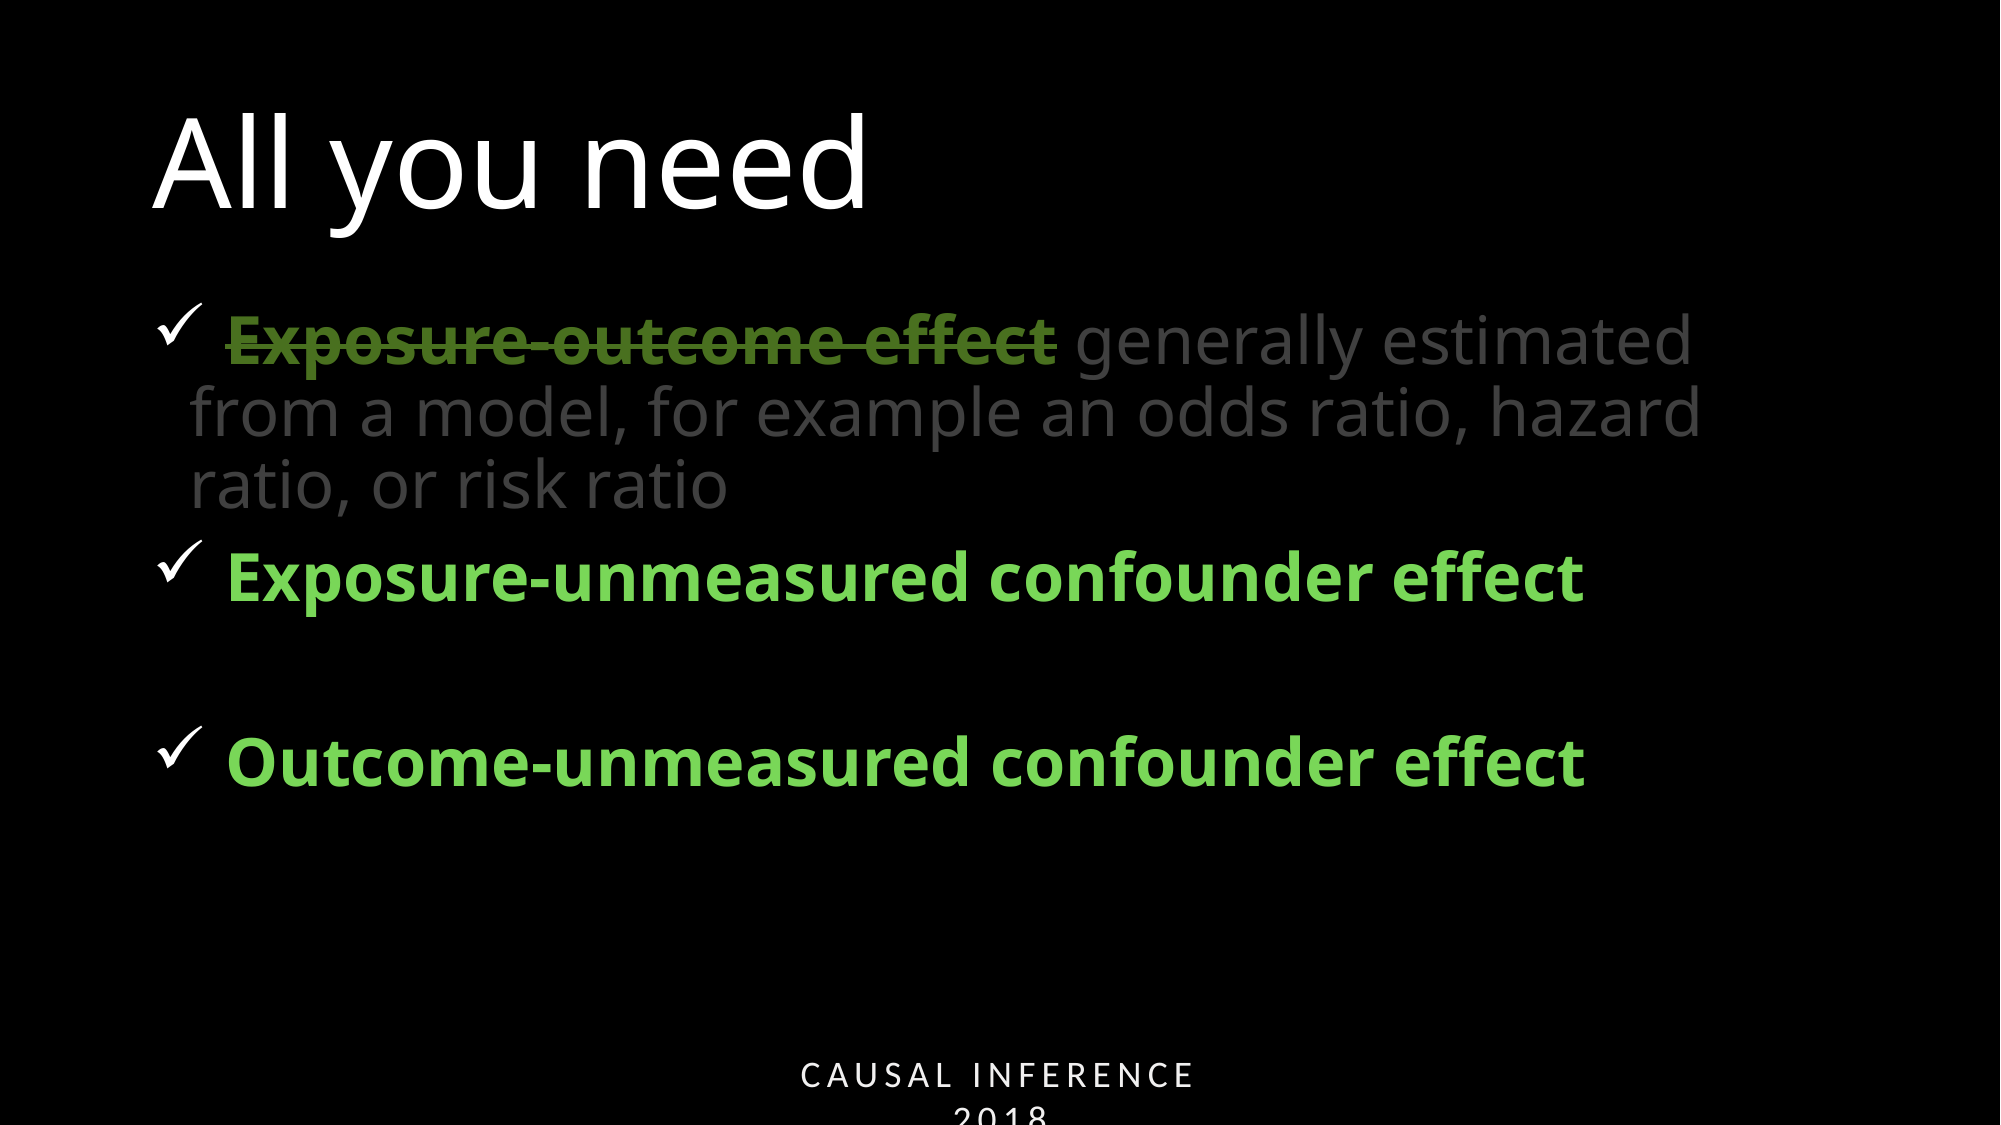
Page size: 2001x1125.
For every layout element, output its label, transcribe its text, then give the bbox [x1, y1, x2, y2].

list Exposure-outcome effect generally estimated from a model, for example an odds ratio, hazard ratio, or risk ratio Exposure-unmeasured confounder effect Outcome-unmeasured confounder effect [137, 299, 1863, 1014]
title All you need [137, 59, 1863, 278]
